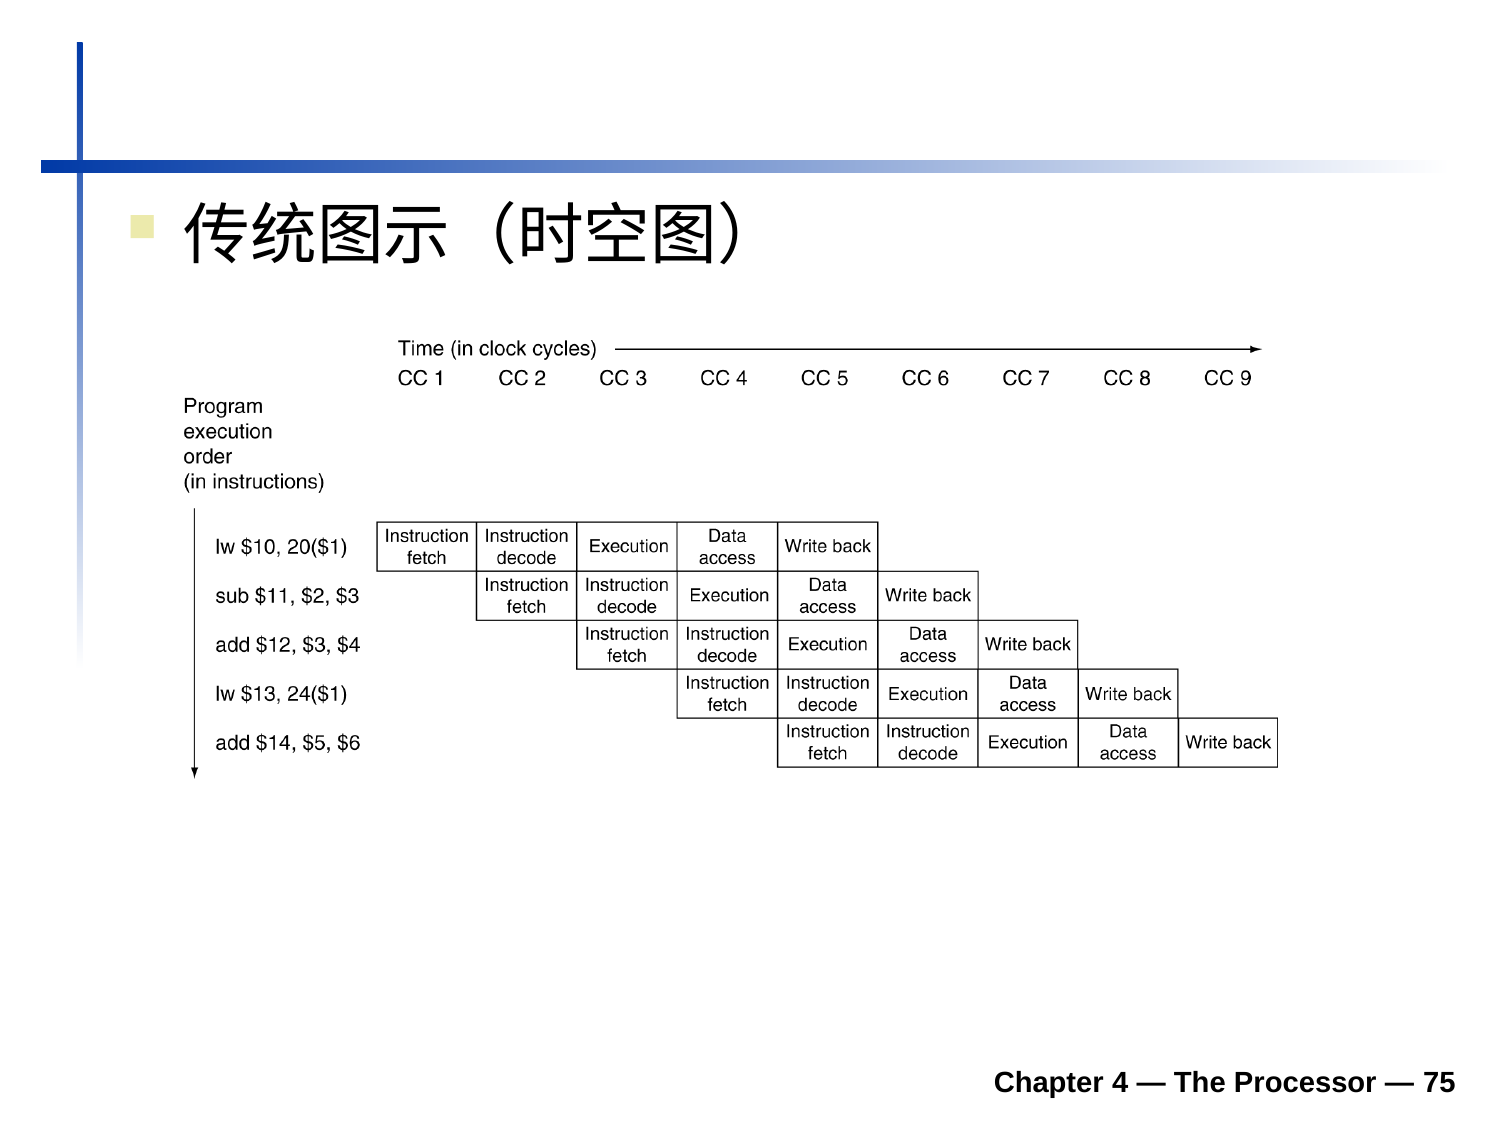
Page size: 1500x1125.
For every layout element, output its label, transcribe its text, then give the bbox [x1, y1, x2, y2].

footer Chapter 4 — The Processor — 75 [277, 1046, 1471, 1106]
list 传统图示（时空图） [112, 184, 1469, 298]
picture [182, 337, 1278, 779]
